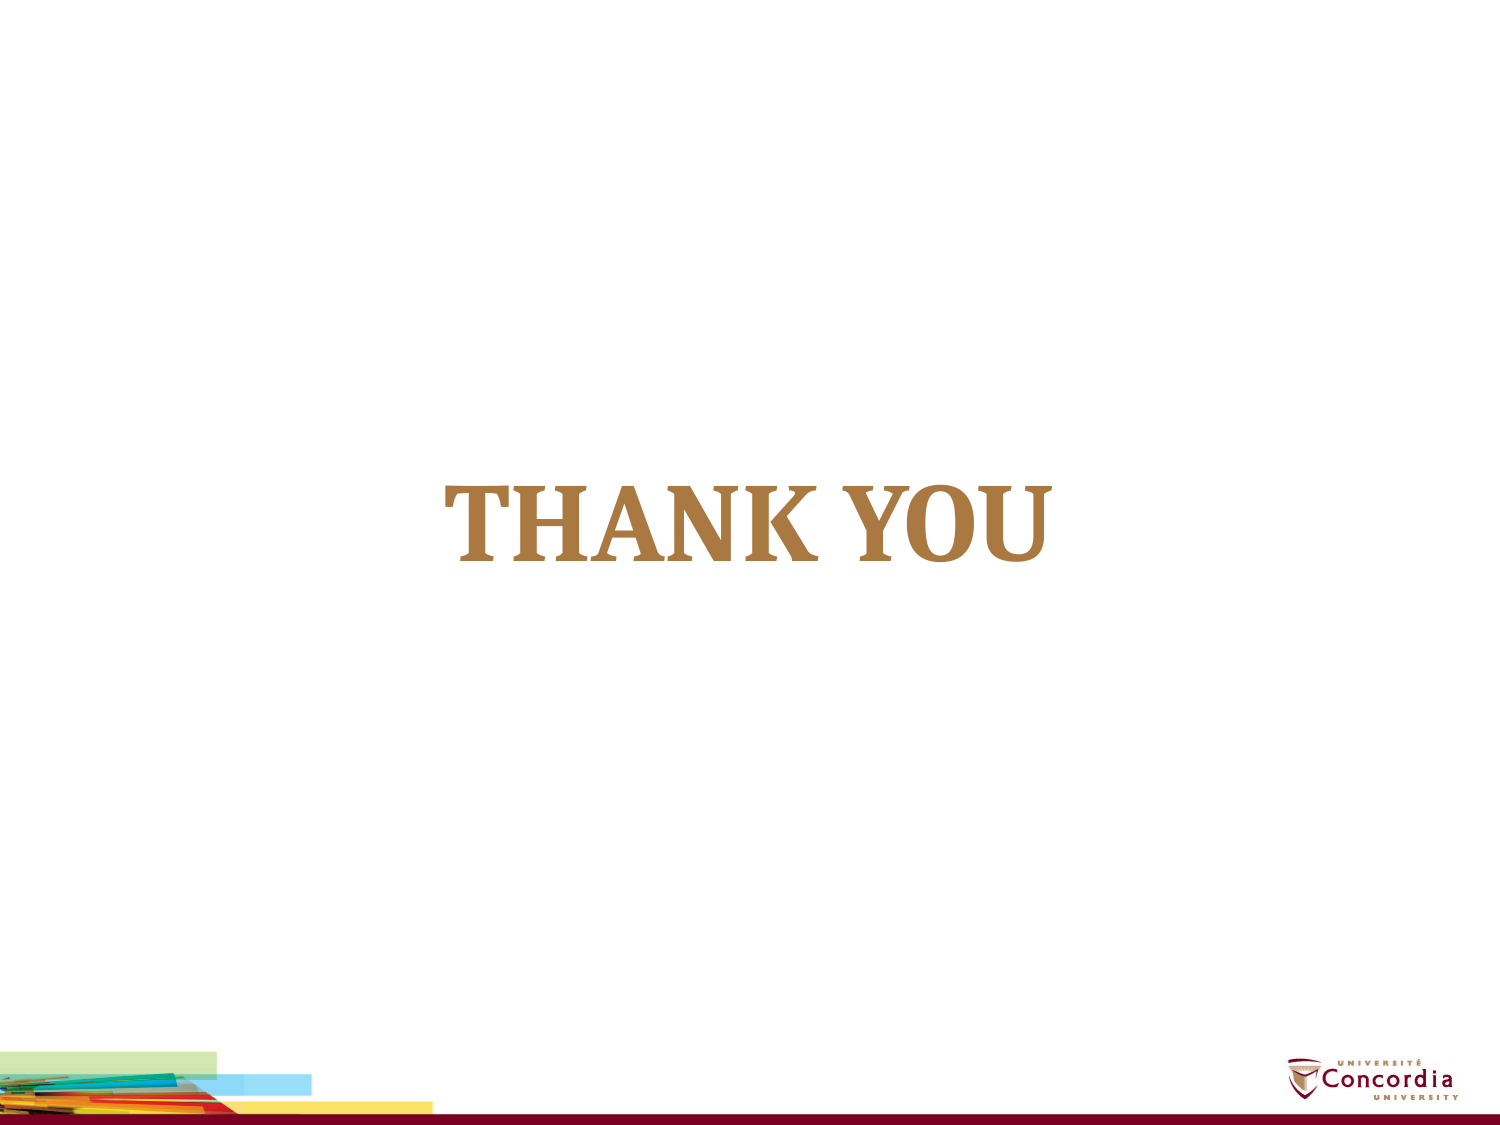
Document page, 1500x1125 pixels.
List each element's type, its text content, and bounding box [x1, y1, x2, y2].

picture [0, 0, 1500, 1125]
text_box THANK YOU [318, 441, 1182, 592]
